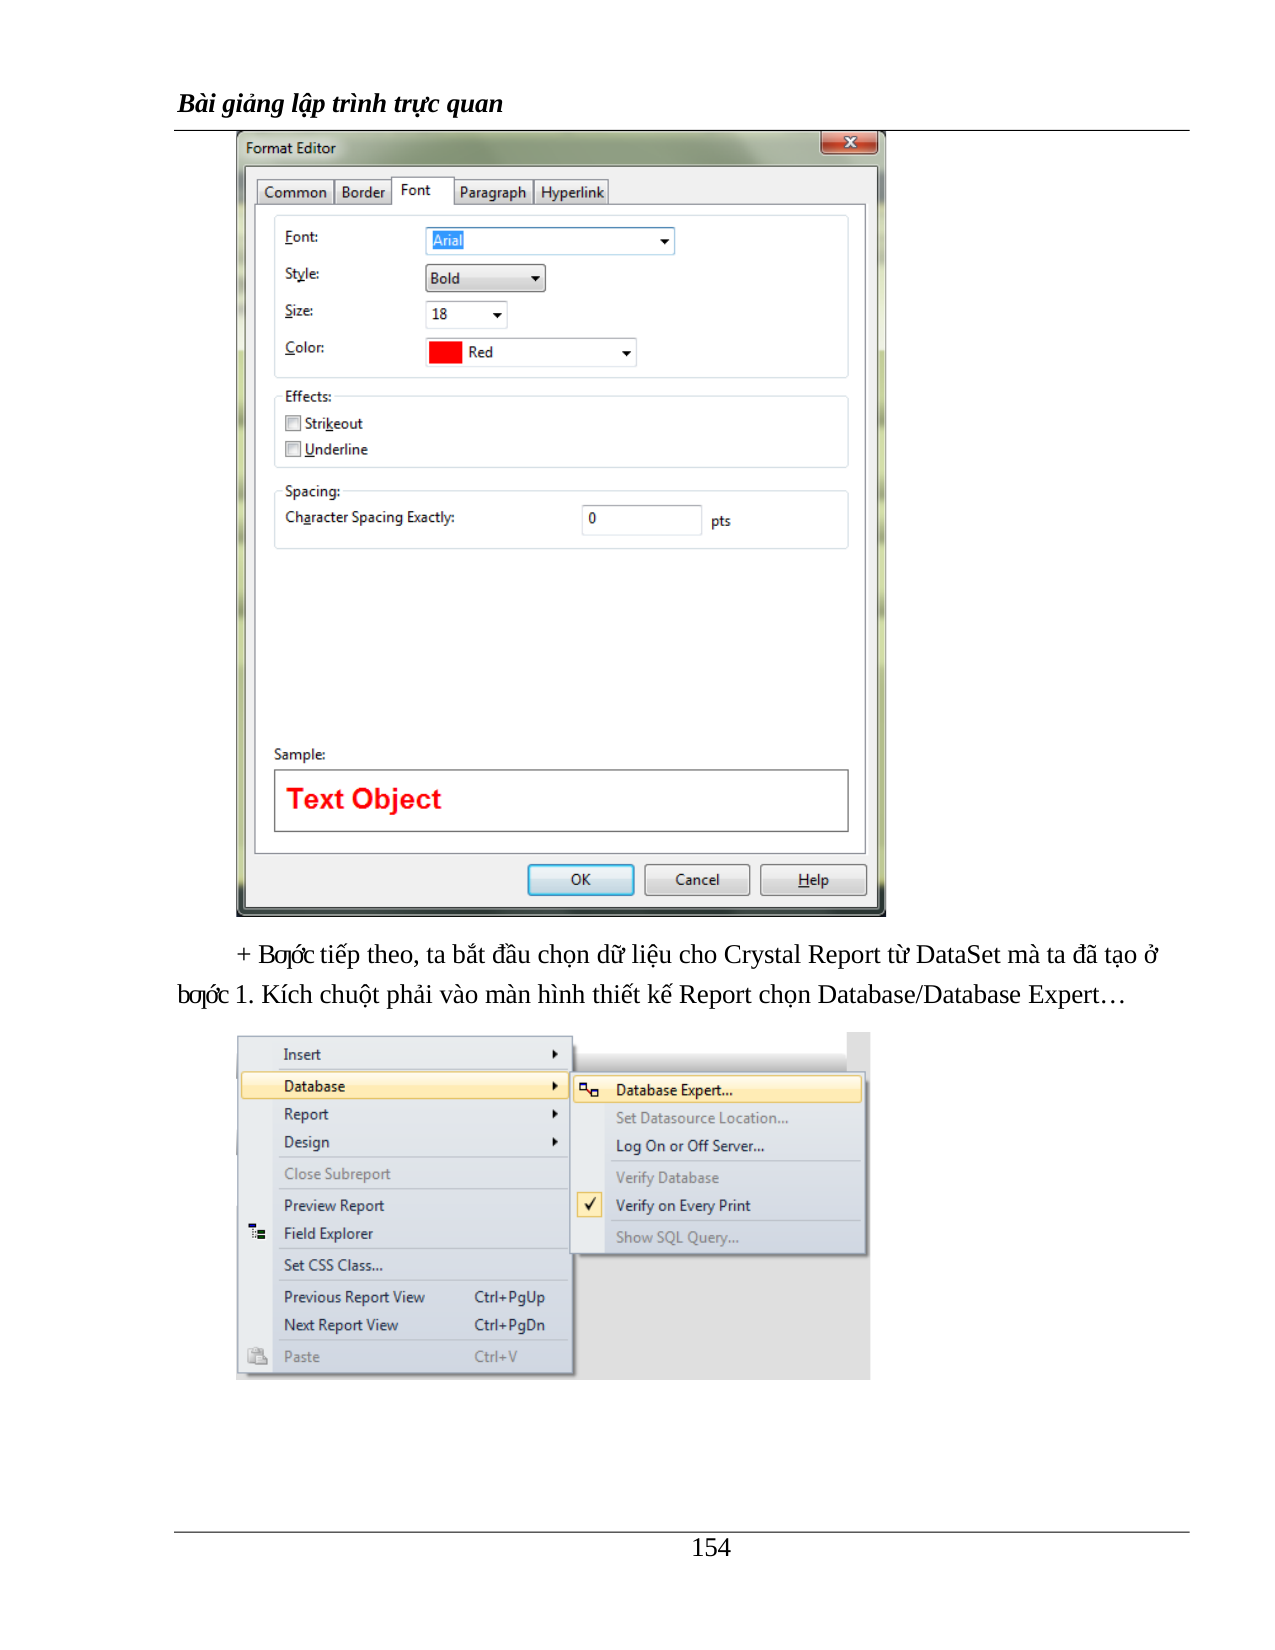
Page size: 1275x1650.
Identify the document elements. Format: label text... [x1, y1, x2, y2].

text_box [236, 1032, 871, 1380]
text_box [173, 129, 1190, 918]
text_box Bài giảng lập trình trực quan [175, 83, 510, 119]
text_box + Bƣớc tiếp theo, ta bắt đầu chọn dữ liệu cho Crystal Report từ DataSet mà ta đã tạo ở bƣớc 1. Kích chuột phải vào màn hình thiết kế Report chọn Database/Database Expert… [175, 926, 1188, 1010]
slide_number 100 [684, 1530, 738, 1650]
